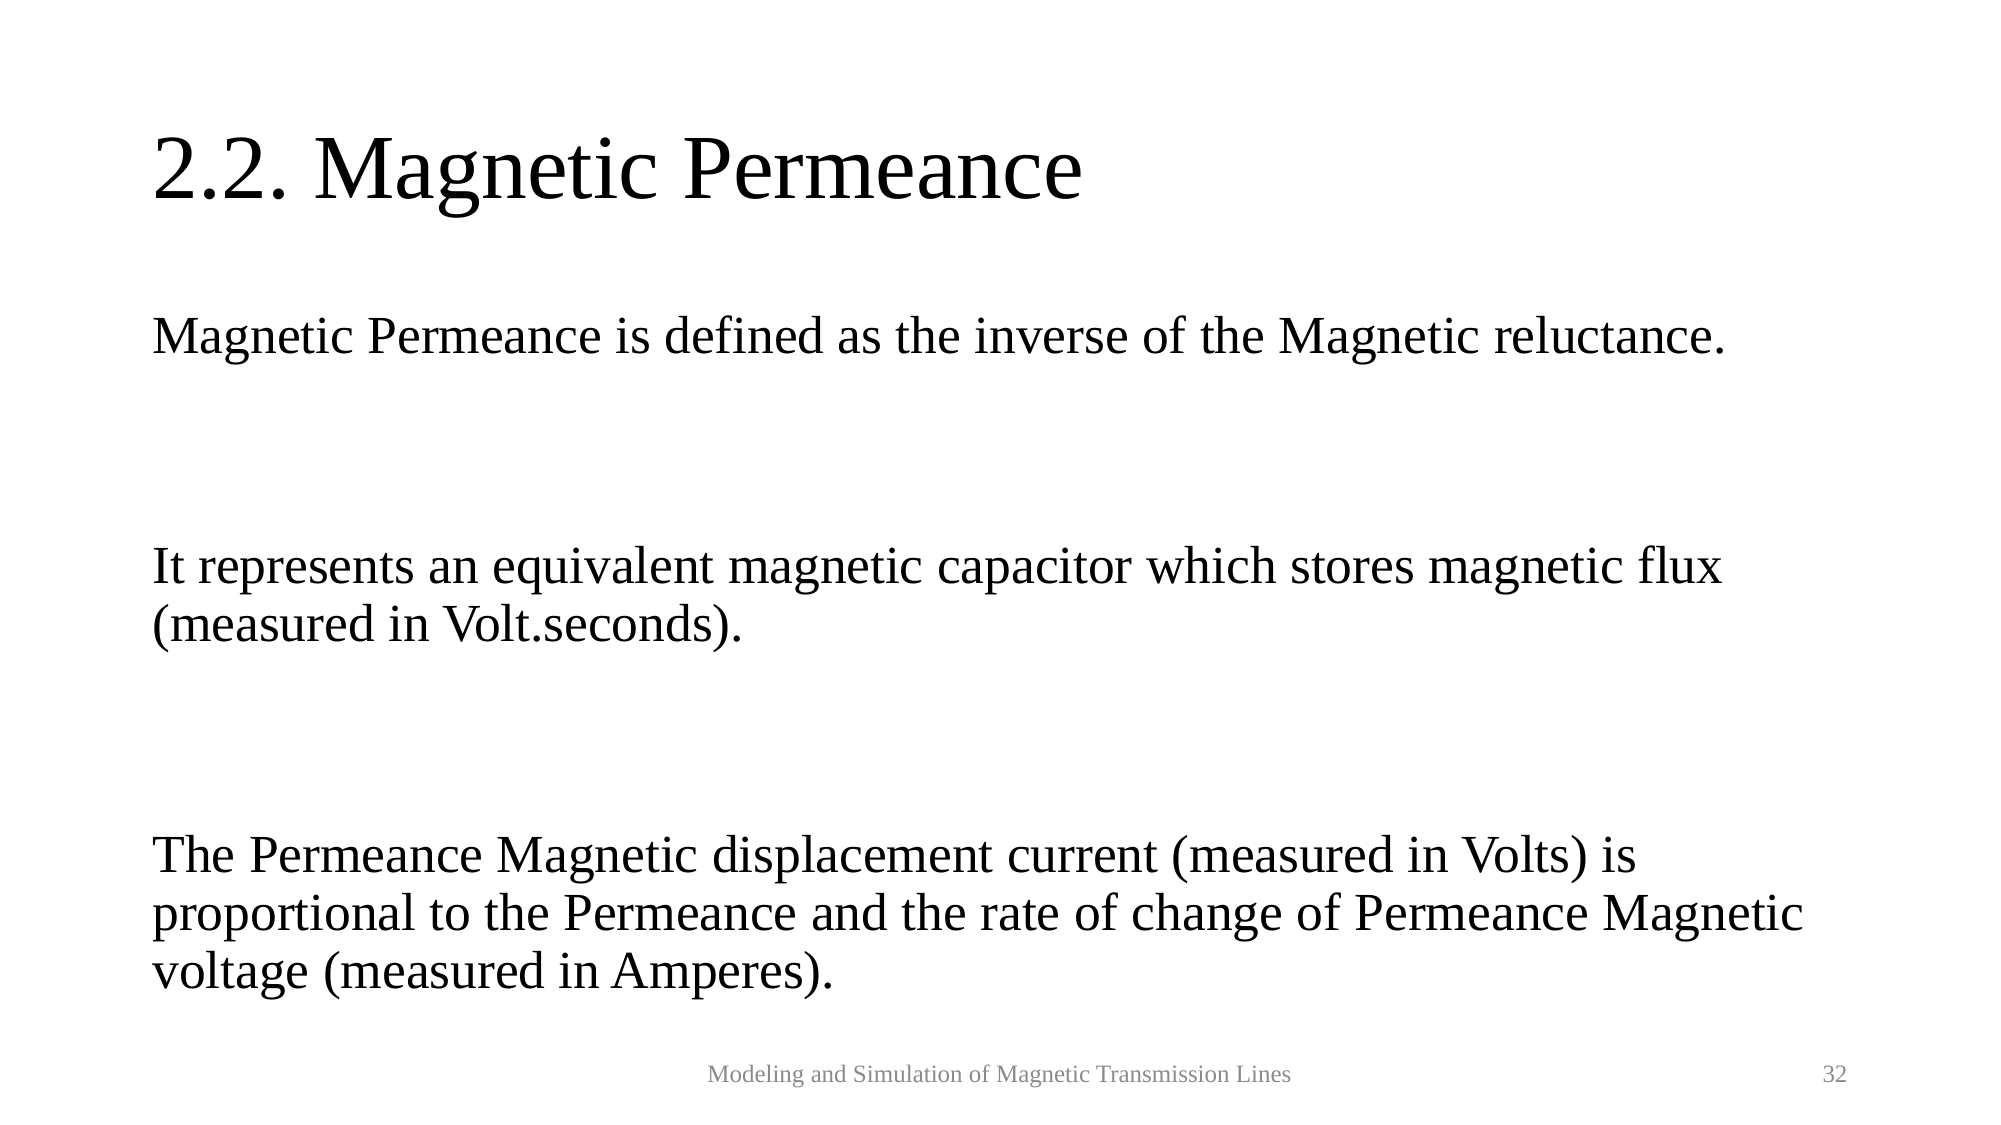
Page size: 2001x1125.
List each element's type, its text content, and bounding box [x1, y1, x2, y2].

footer Modeling and Simulation of Magnetic Transmission Lines [662, 1042, 1338, 1103]
title 2.2. Magnetic Permeance [137, 59, 1863, 278]
slide_number 32 [1412, 1042, 1863, 1103]
